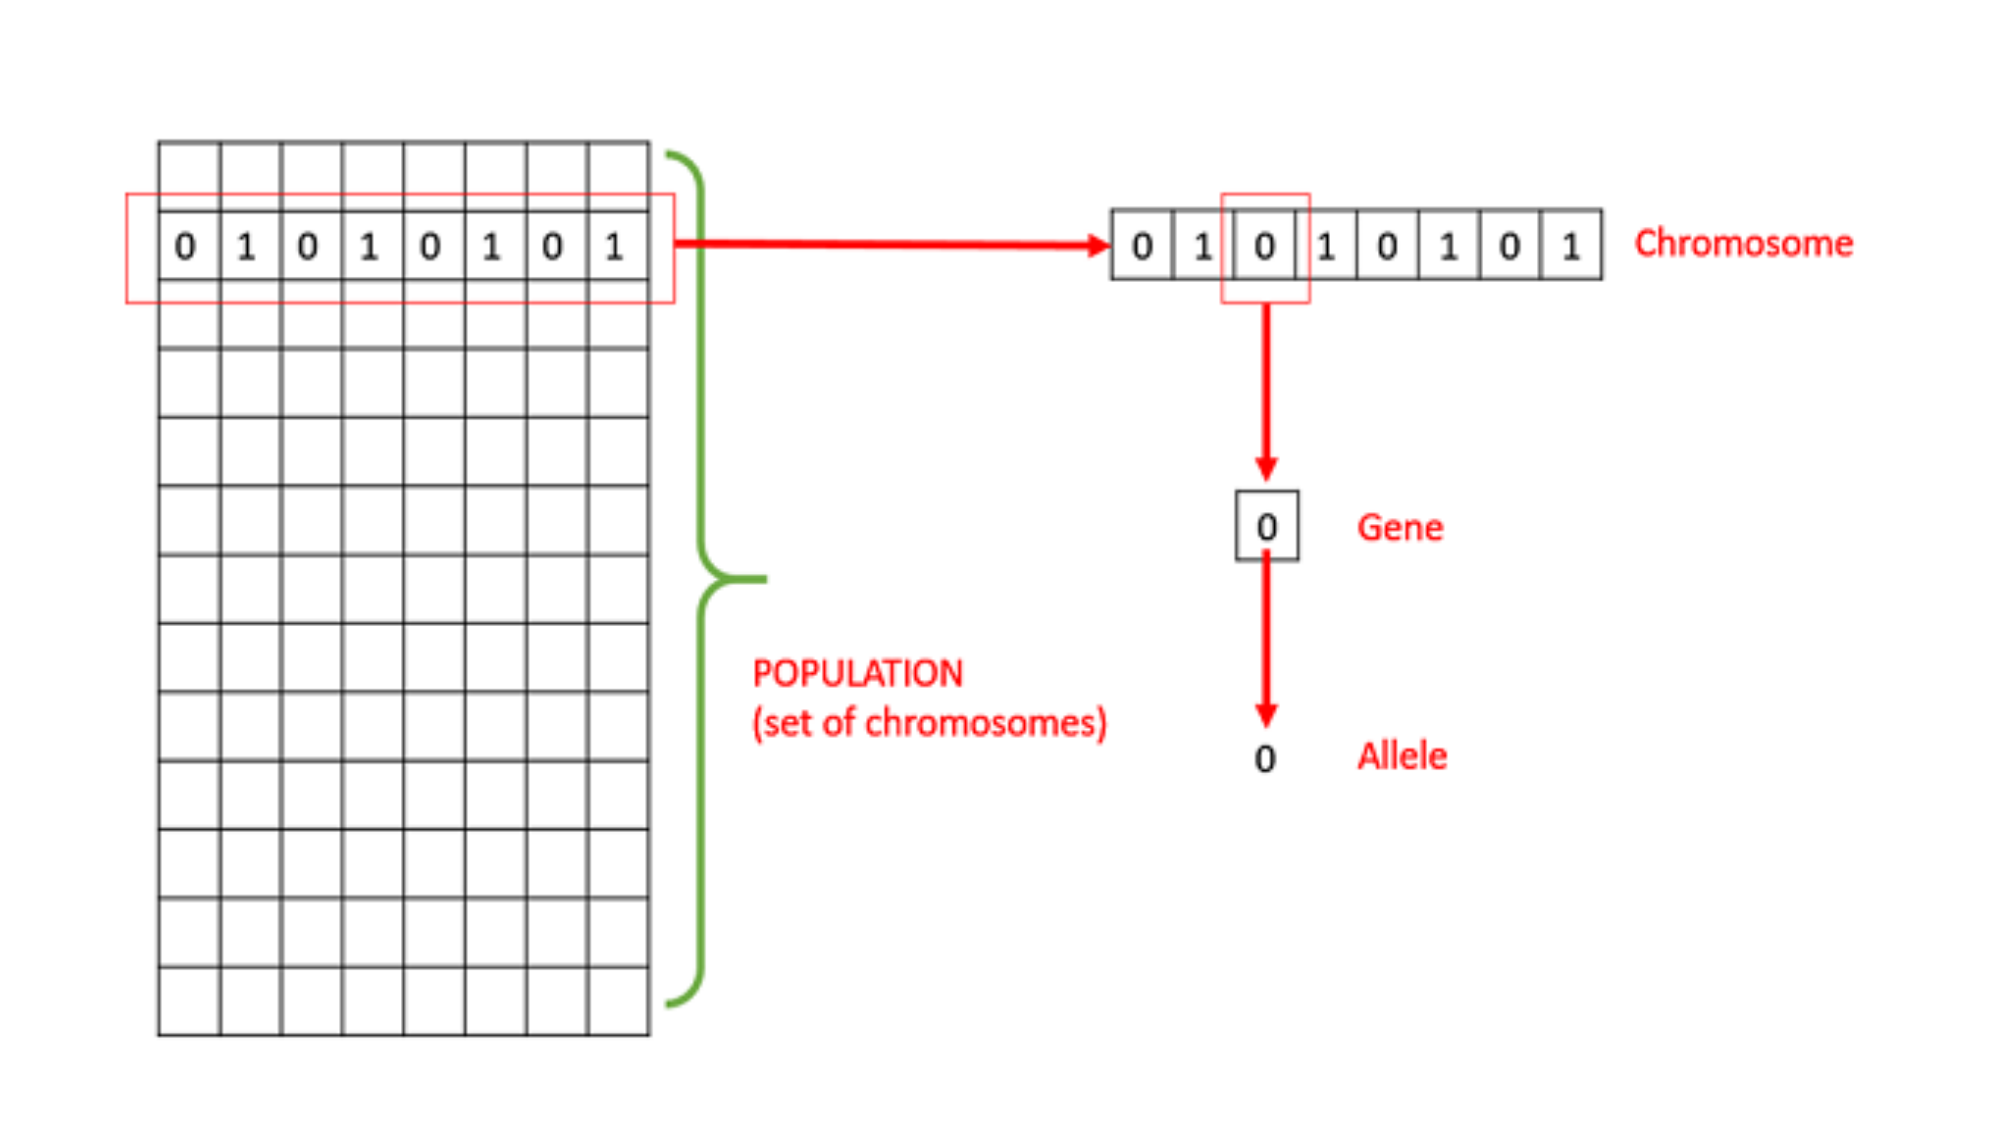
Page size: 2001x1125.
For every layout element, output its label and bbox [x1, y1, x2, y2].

picture [91, 73, 1948, 1077]
